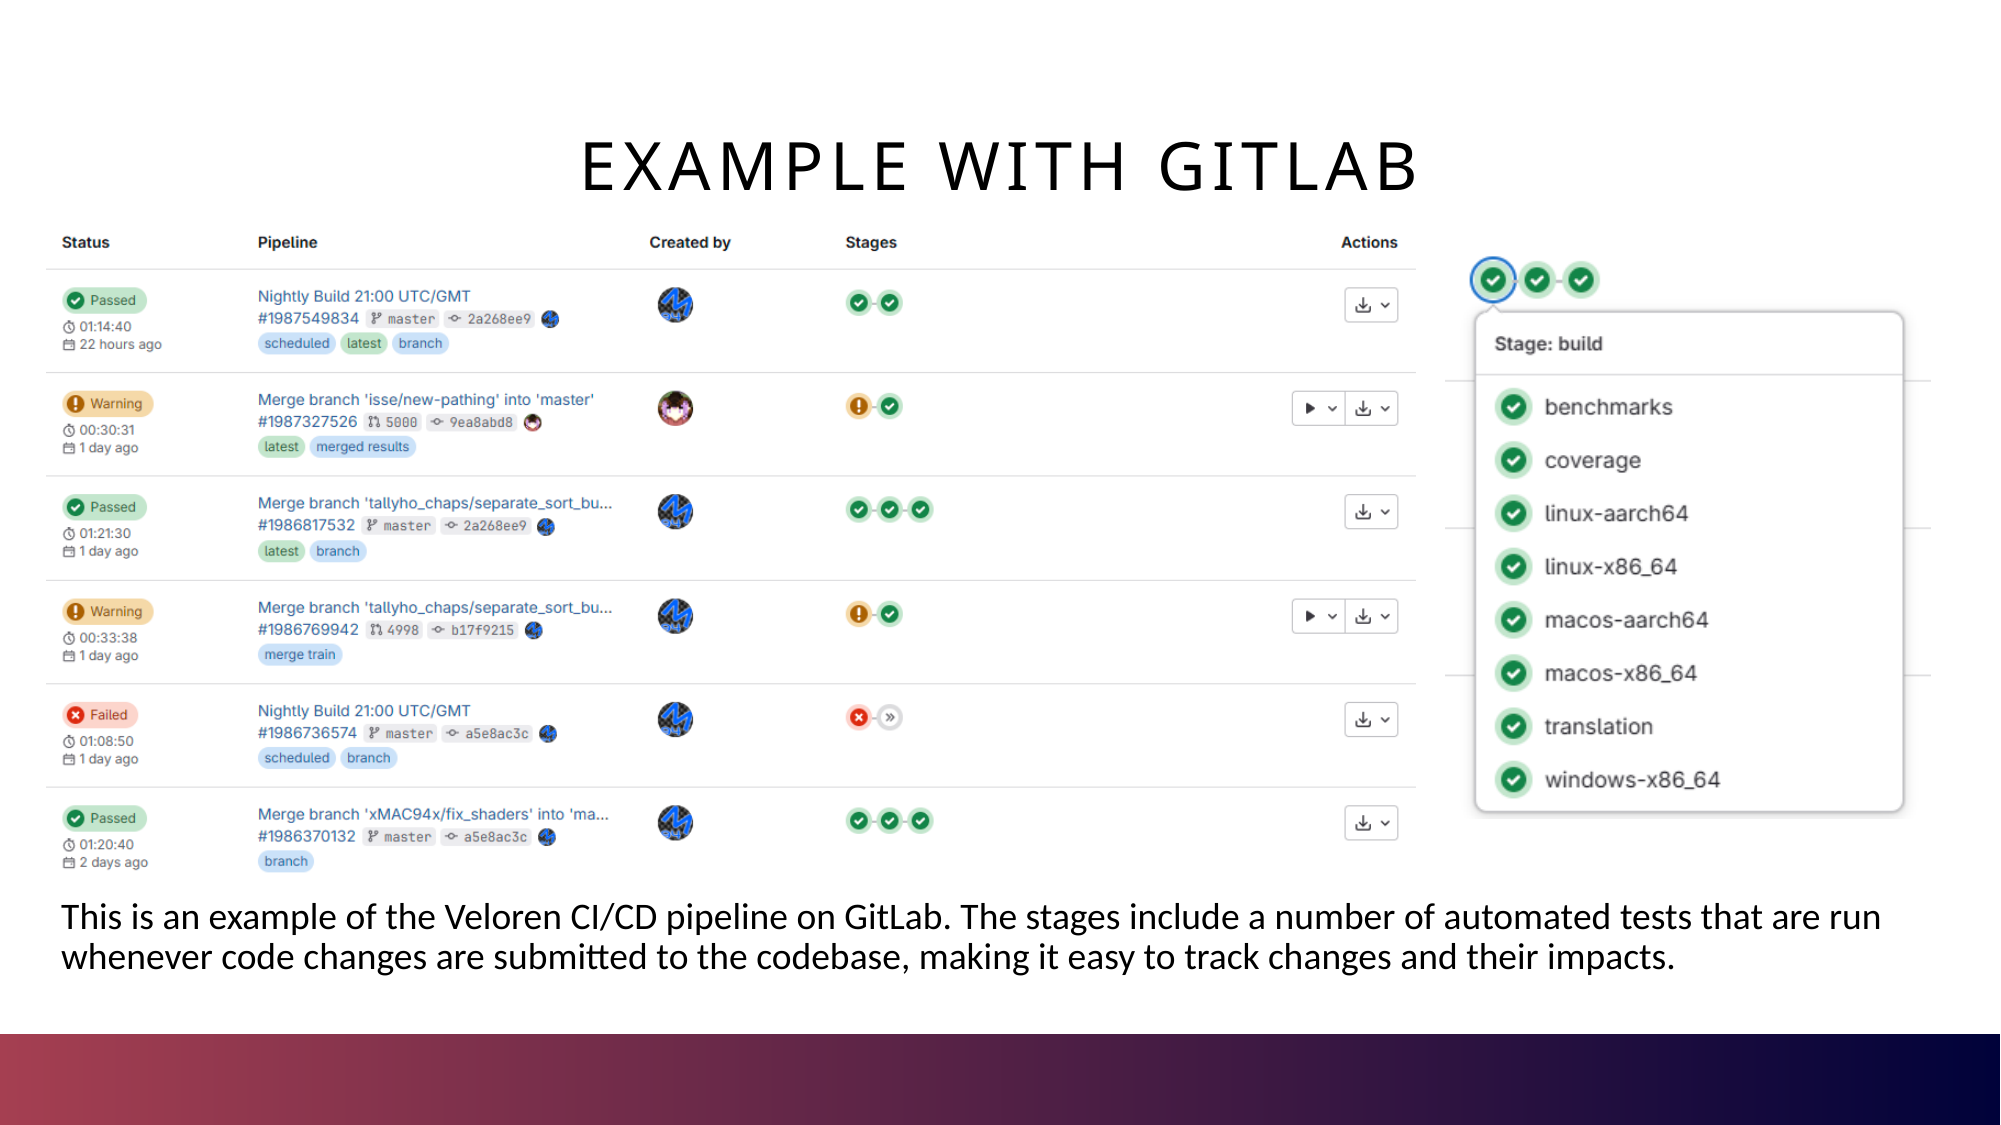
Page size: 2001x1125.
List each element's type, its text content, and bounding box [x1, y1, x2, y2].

text_box [0, 1033, 2000, 1125]
title Example with GitLab [137, 60, 1863, 278]
picture [45, 217, 1417, 891]
list This is an example of the Veloren CI/CD pipeline on GitLab. The stages include a number of automated tests that are run whenever code changes are submitted to the codebase, making it easy to track changes and their impacts. [46, 889, 1931, 1011]
picture [1445, 241, 1931, 820]
